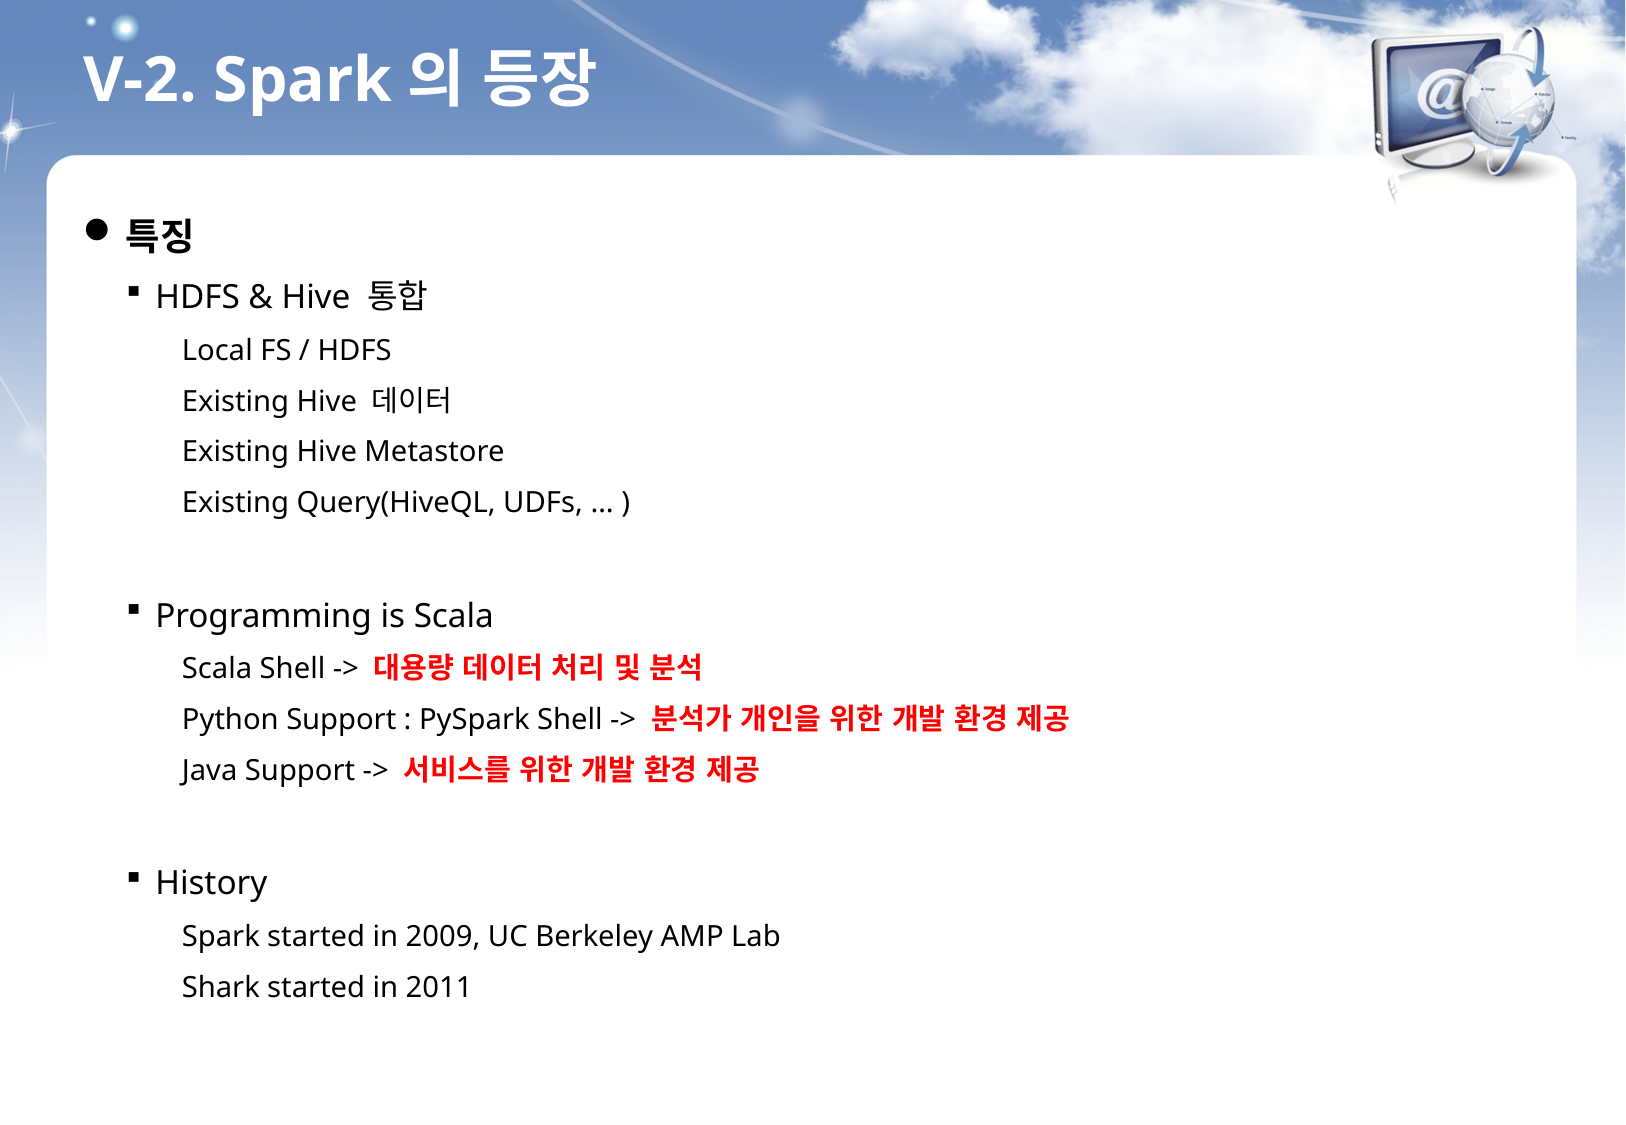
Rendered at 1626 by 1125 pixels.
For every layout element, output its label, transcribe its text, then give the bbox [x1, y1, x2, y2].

text_box 특징 HDFS & Hive 통합 Local FS / HDFS Existing Hive 데이터 Existing Hive Metastore Existing Query(HiveQL, UDFs, … ) Programming is Scala Scala Shell -> 대용량 데이터 처리 및 분석 Python Support : PySpark Shell -> 분석가 개인을 위한 개발 환경 제공 Java Support -> 서비스를 위한 개발 환경 제공 History Spark started in 2009, UC Berkeley AMP Lab Shark started in 2011 [68, 196, 1557, 1011]
picture [0, 0, 1626, 1125]
title V-2. Spark의 등장 [68, 31, 1464, 138]
